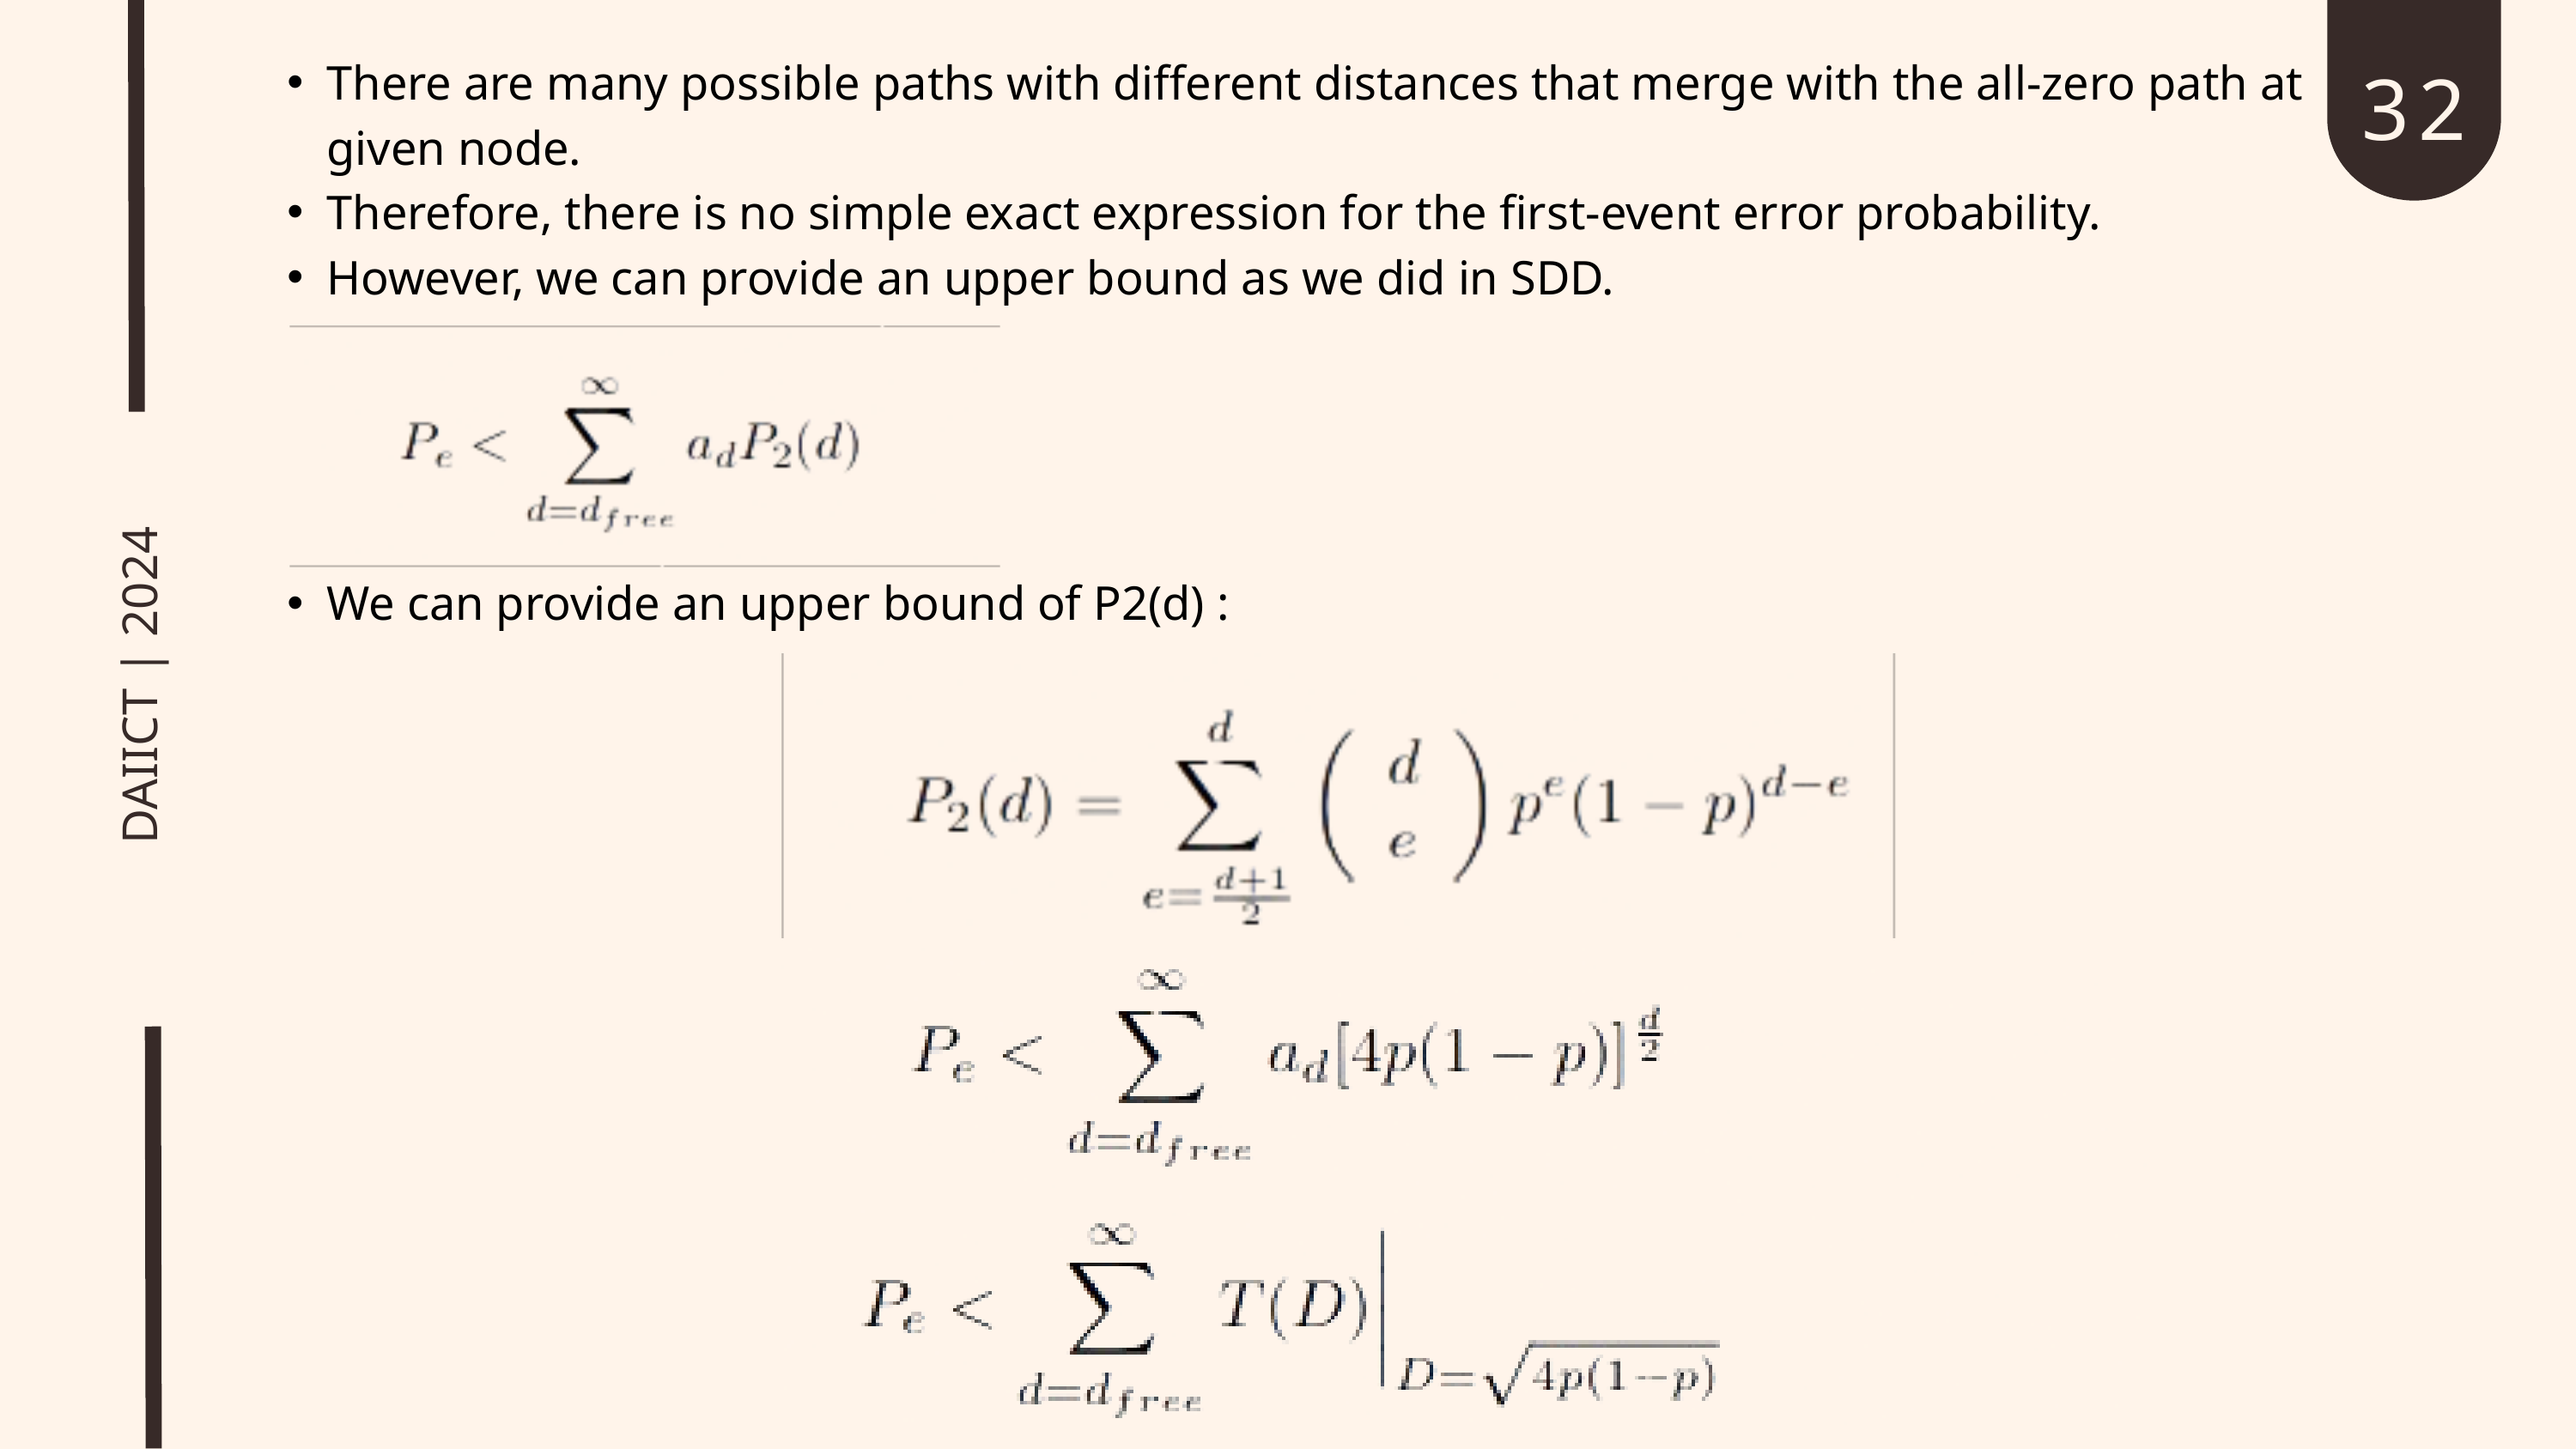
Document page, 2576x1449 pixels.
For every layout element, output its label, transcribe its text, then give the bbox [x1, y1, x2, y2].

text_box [2320, 0, 2508, 201]
text_box DAIICT | 2024 [99, 200, 167, 1170]
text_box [240, 36, 2394, 1449]
